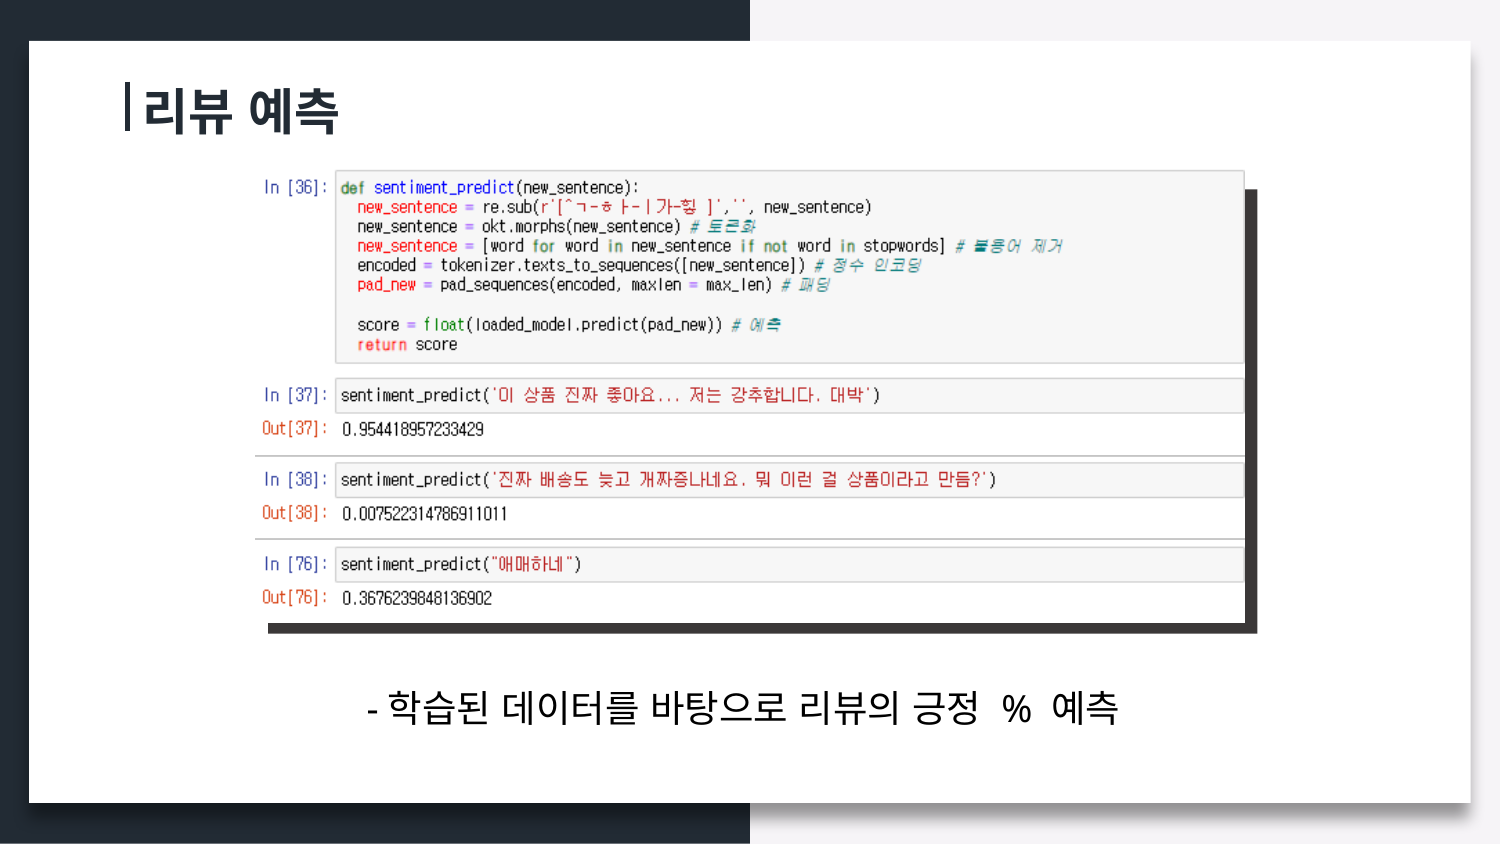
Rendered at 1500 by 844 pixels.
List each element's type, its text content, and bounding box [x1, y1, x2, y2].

text_box -학습된 데이터를 바탕으로 리뷰의 긍정 % 예측 [351, 677, 1179, 738]
text_box [267, 188, 1258, 635]
text_box 리뷰 예측 [127, 73, 356, 149]
picture [255, 166, 1245, 623]
